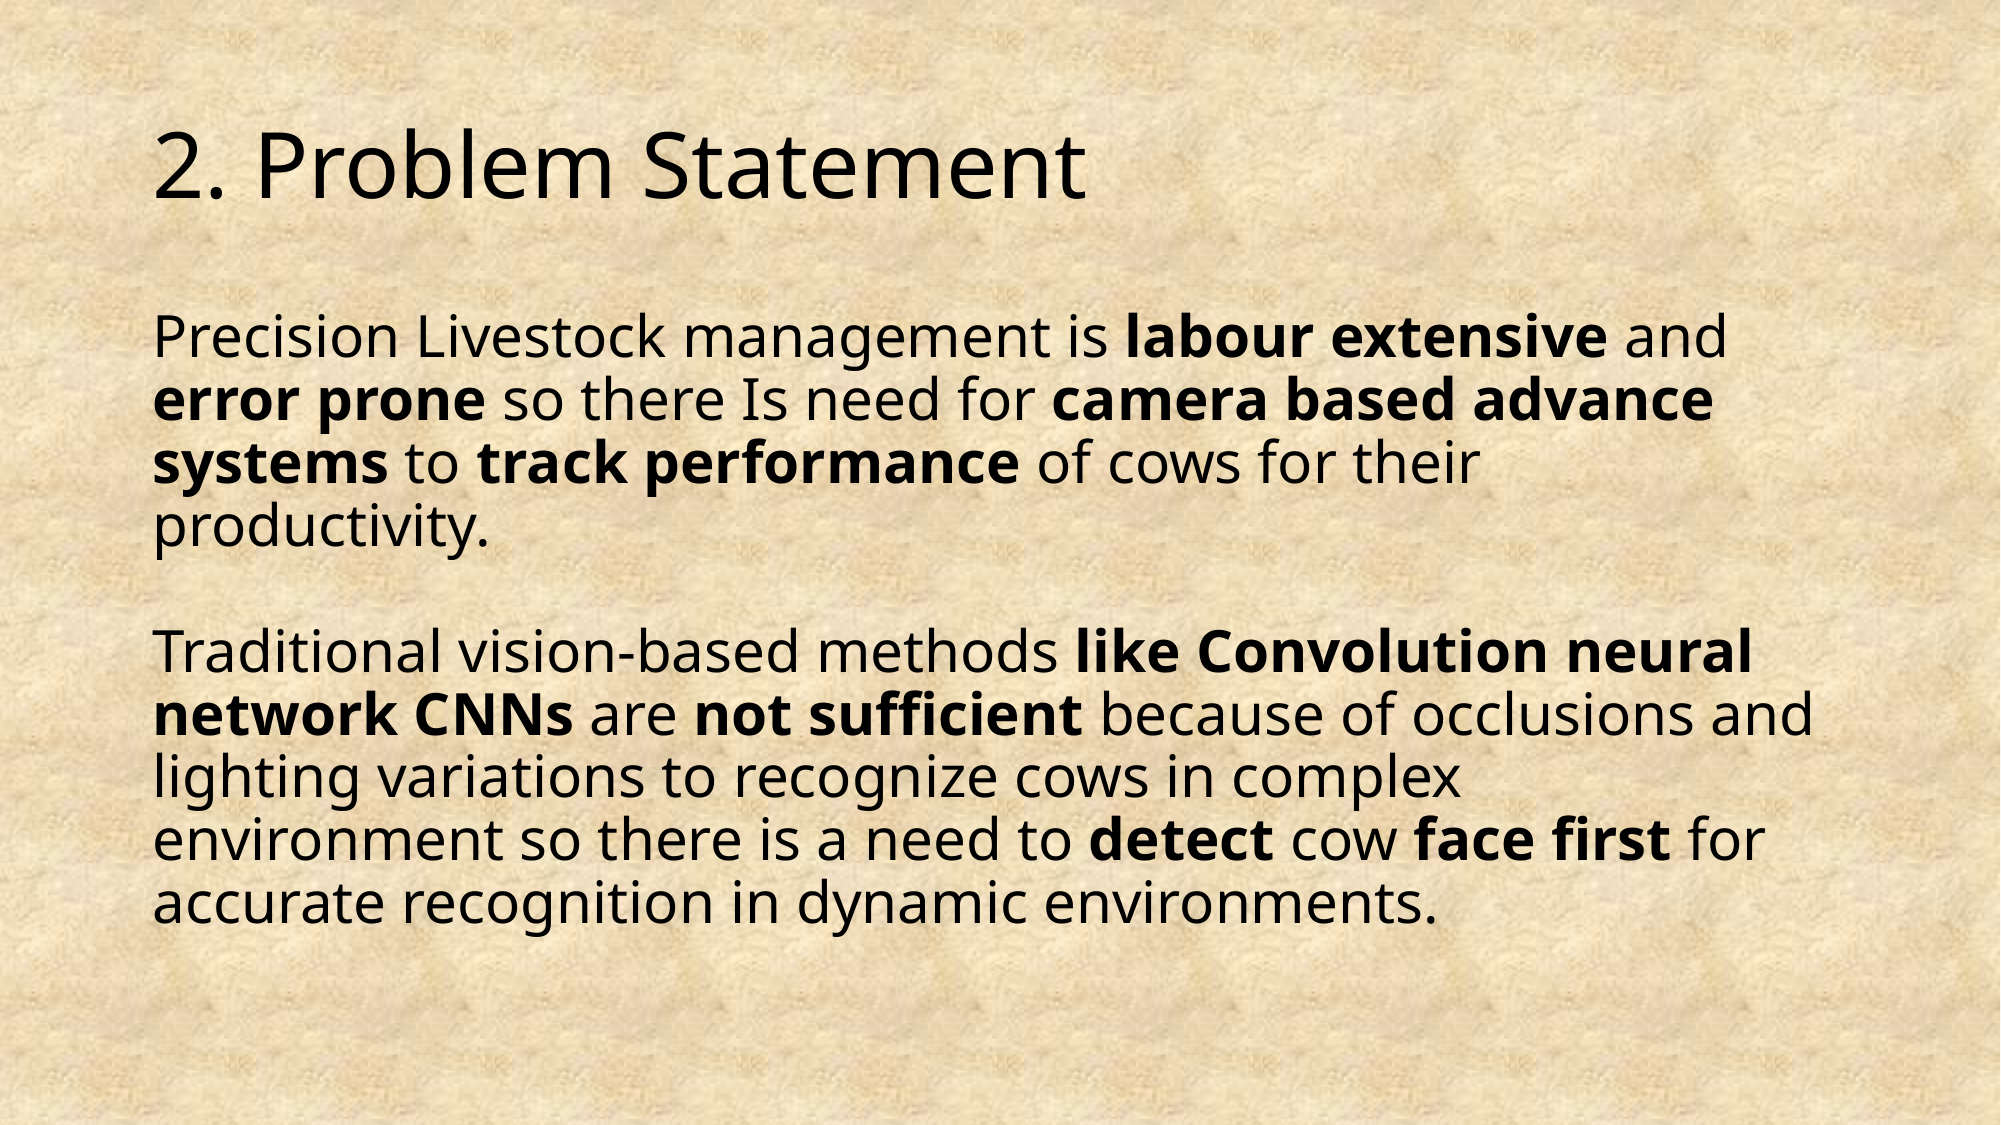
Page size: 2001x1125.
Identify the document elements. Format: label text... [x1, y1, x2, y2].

title 2. Problem Statement [137, 59, 1863, 278]
picture [0, 0, 2001, 1125]
list Precision Livestock management is labour extensive and error prone so there Is need for camera based advance systems to track performance of cows for their productivity. Traditional vision-based methods like Convolution neural network CNNs are not sufficient because of occlusions and lighting variations to recognize cows in complex environment so there is a need to detect cow face first for accurate recognition in dynamic environments. [137, 299, 1835, 1014]
